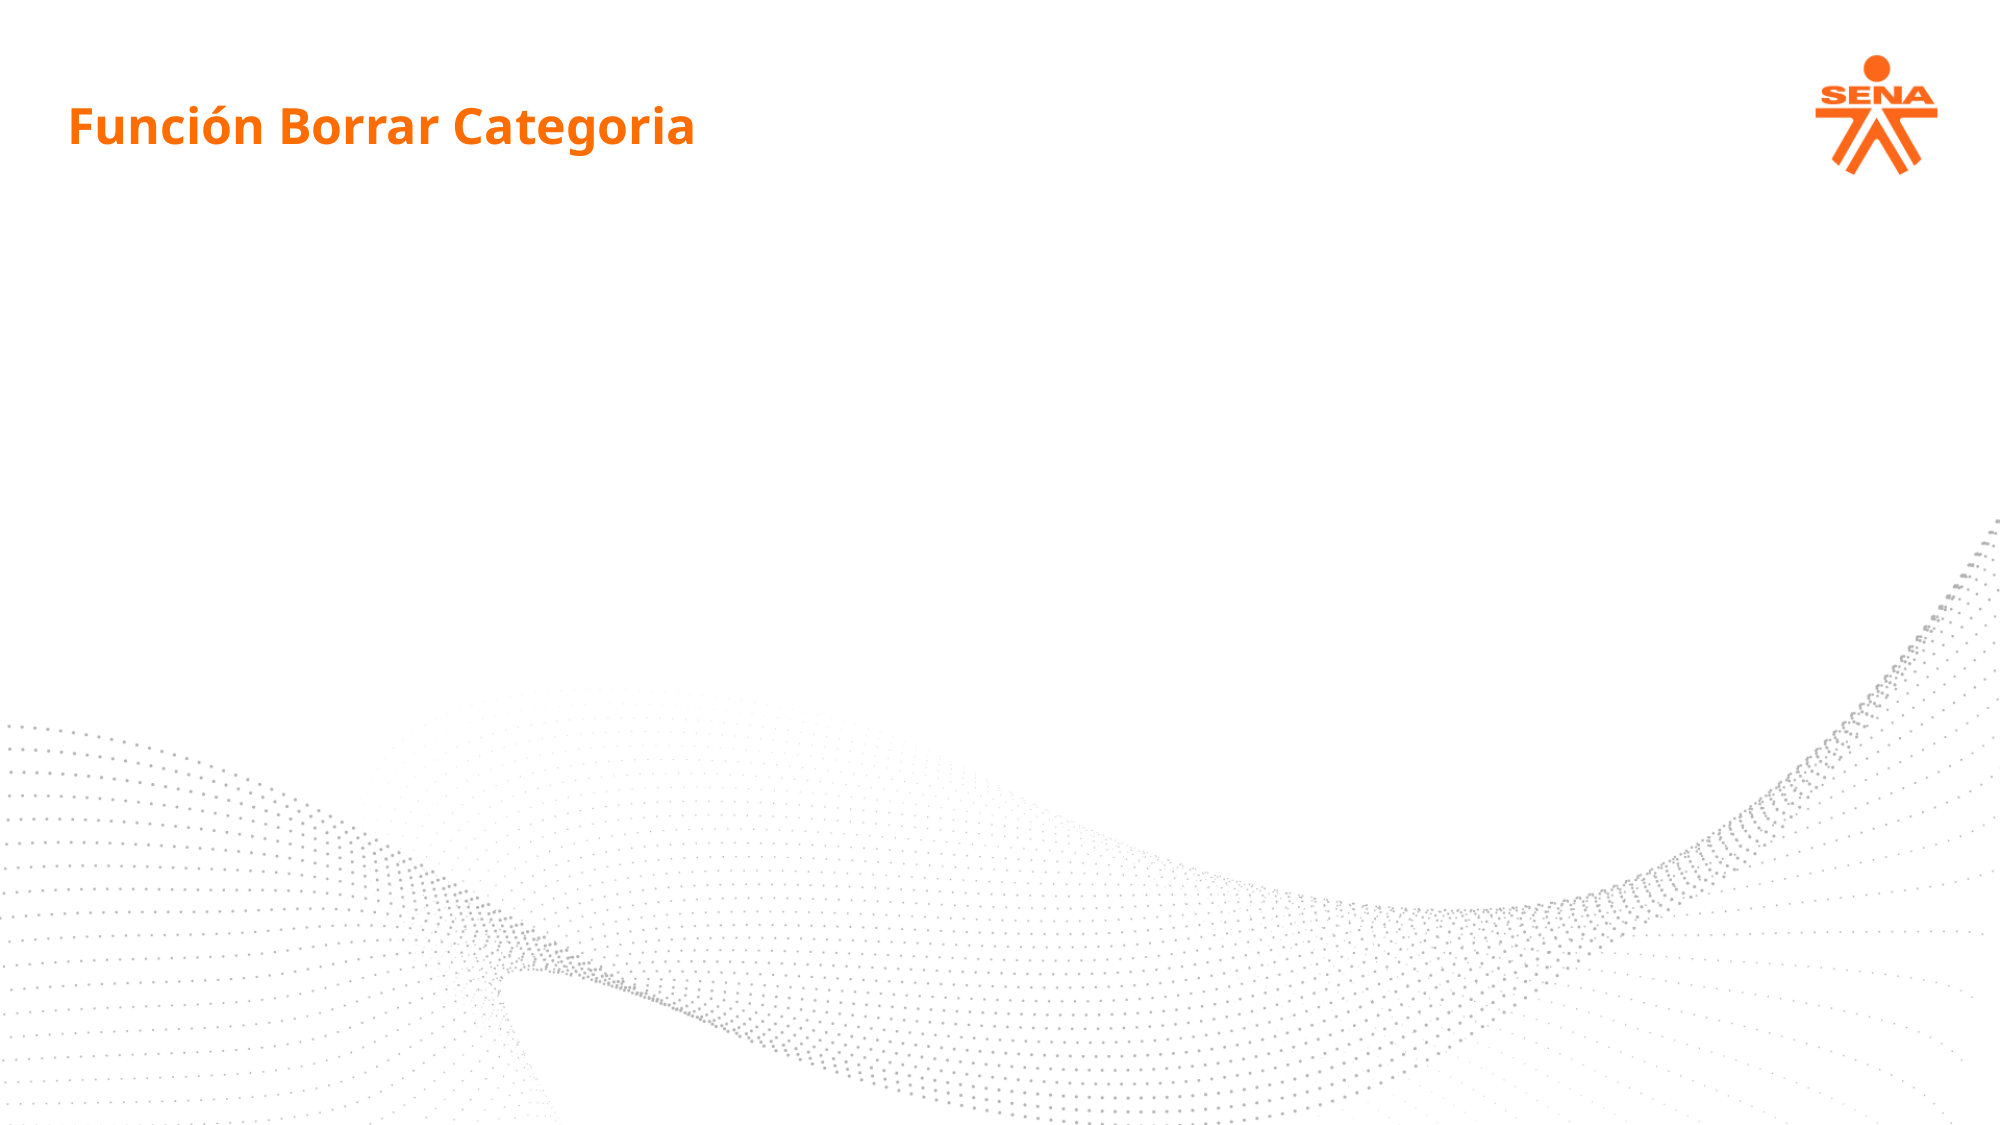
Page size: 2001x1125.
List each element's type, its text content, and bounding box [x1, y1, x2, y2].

picture [0, 0, 2000, 1125]
text_box Función Borrar Categoria [52, 86, 1211, 162]
